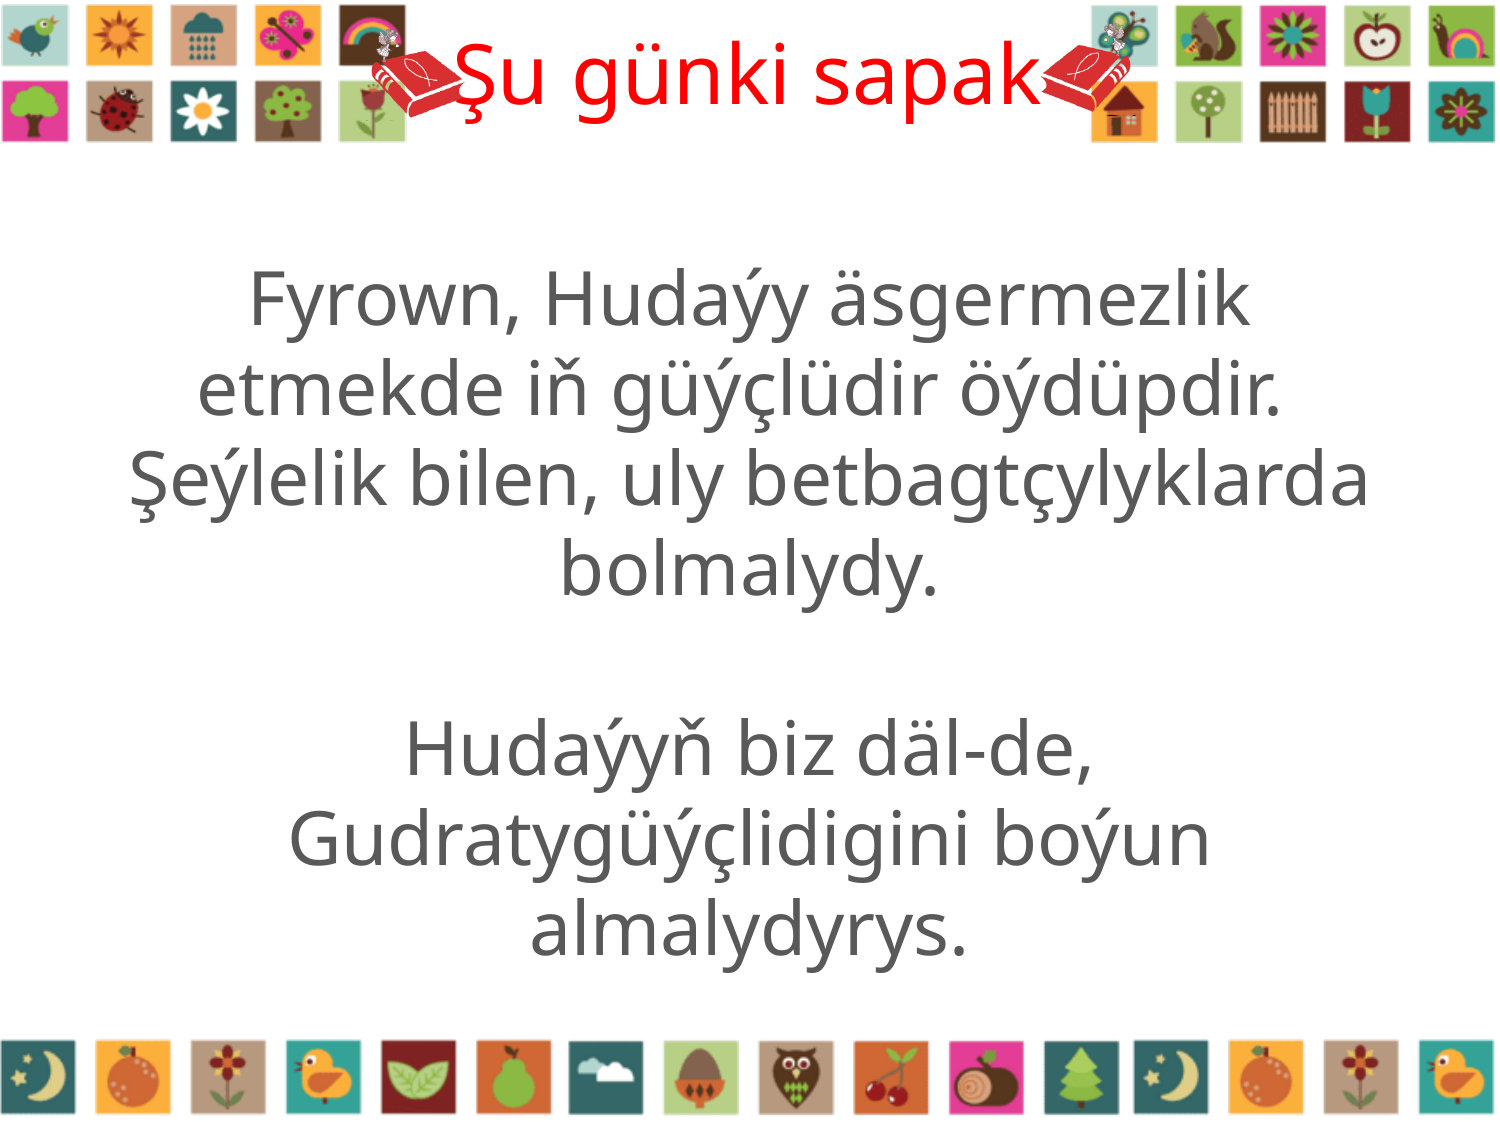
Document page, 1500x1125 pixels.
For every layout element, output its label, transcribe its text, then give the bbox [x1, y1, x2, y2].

text_box Fyrown, Hudaýy äsgermezlik etmekde iň güýçlüdir öýdüpdir. Şeýlelik bilen, uly betbagtçylyklarda bolmalydy. Hudaýyň biz däl-de, Gudratygüýçlidigini boýun almalydyrys. [76, 243, 1424, 979]
picture [1008, 3, 1500, 150]
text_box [0, 1028, 1500, 1118]
picture [0, 3, 497, 150]
text_box Şu günki sapak [497, 13, 1078, 129]
